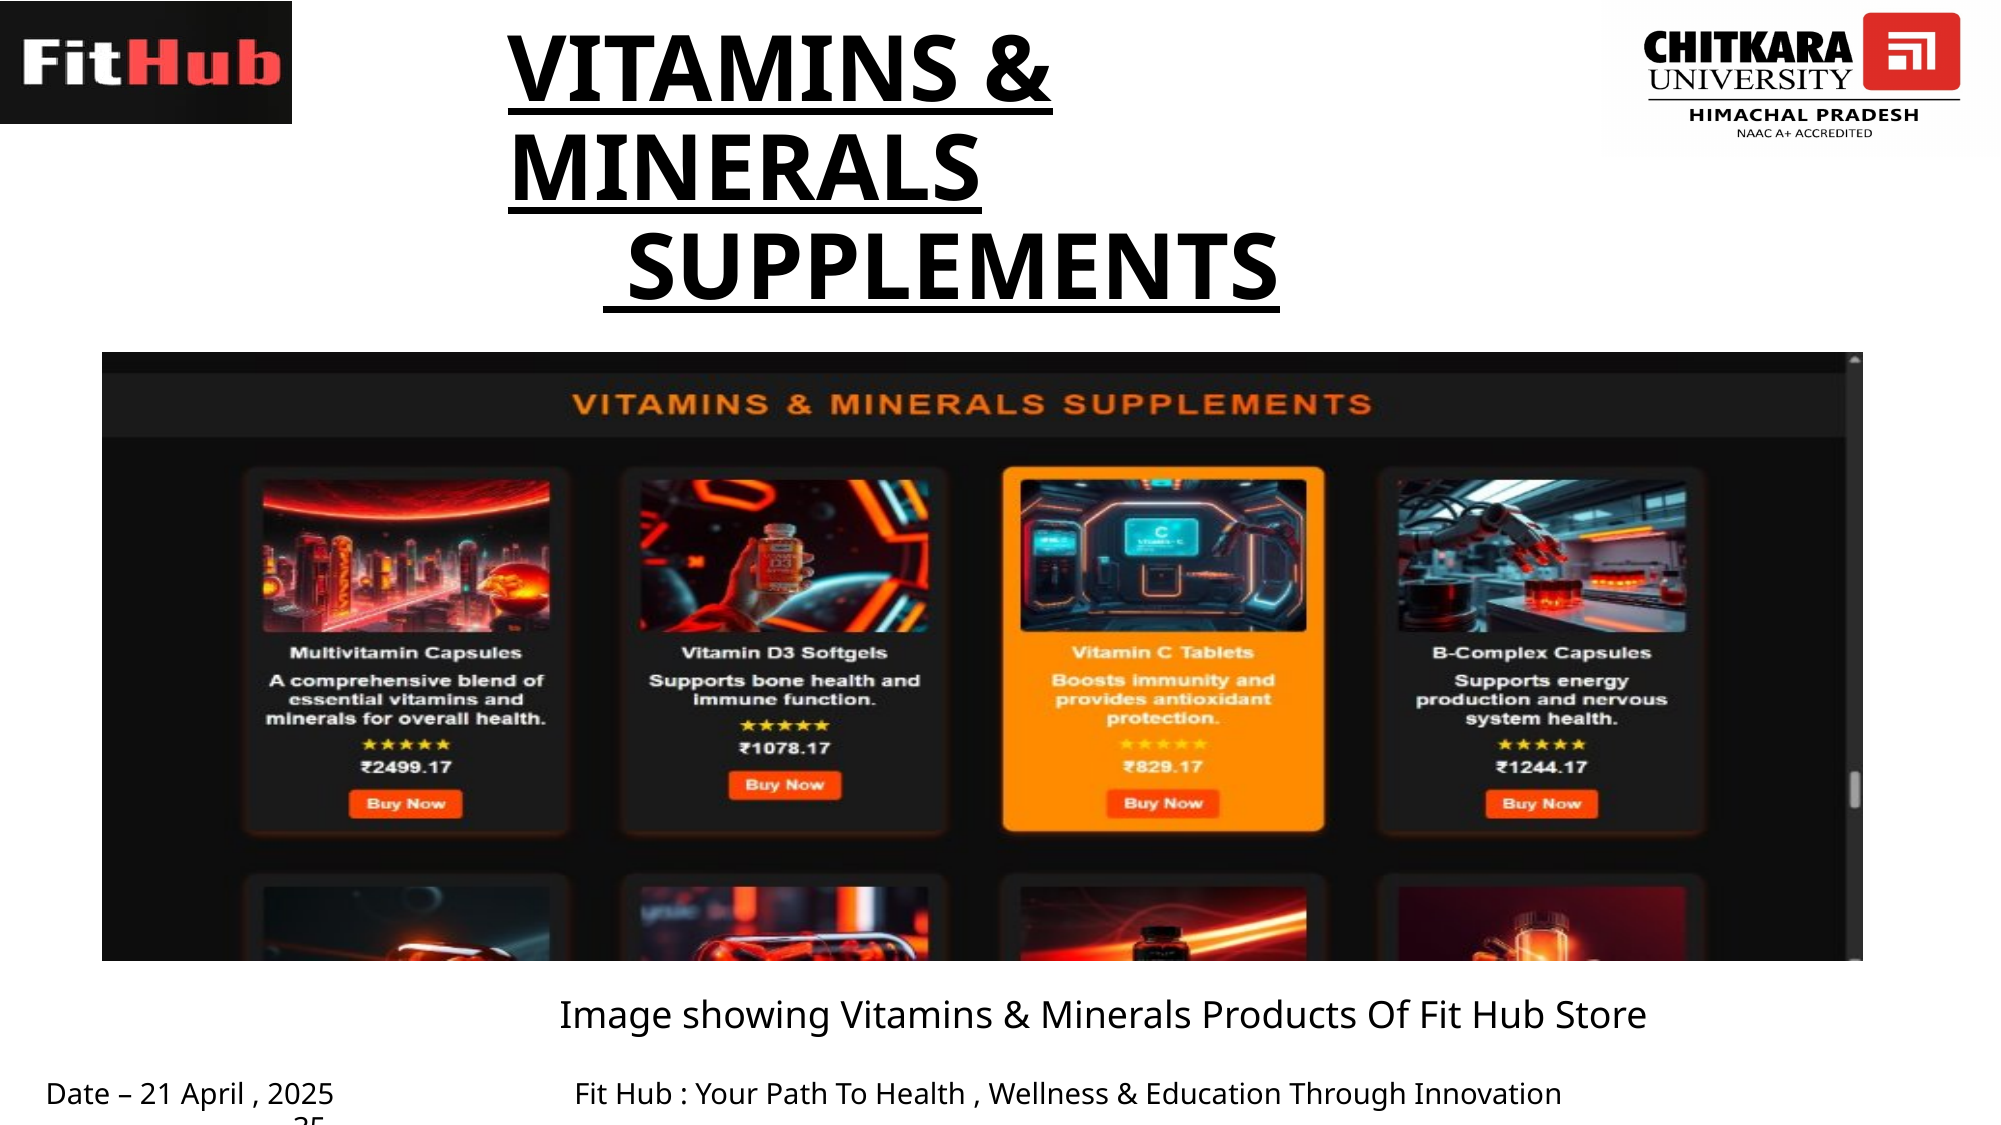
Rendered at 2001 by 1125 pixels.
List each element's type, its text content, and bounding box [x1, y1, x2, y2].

picture [1601, 0, 2000, 158]
text_box [105, 972, 1857, 1033]
text_box Image showing Vitamins & Minerals Products Of Fit Hub Store [115, 983, 1872, 1044]
title VITAMINS & MINERALS SUPPLEMENTS [492, 59, 1468, 282]
text_box Date – 21 April , 2025 Fit Hub : Your Path To Health , Wellness & Education Through Innovation 35 [30, 1067, 1997, 1125]
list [101, 351, 1864, 962]
picture [0, 0, 292, 125]
